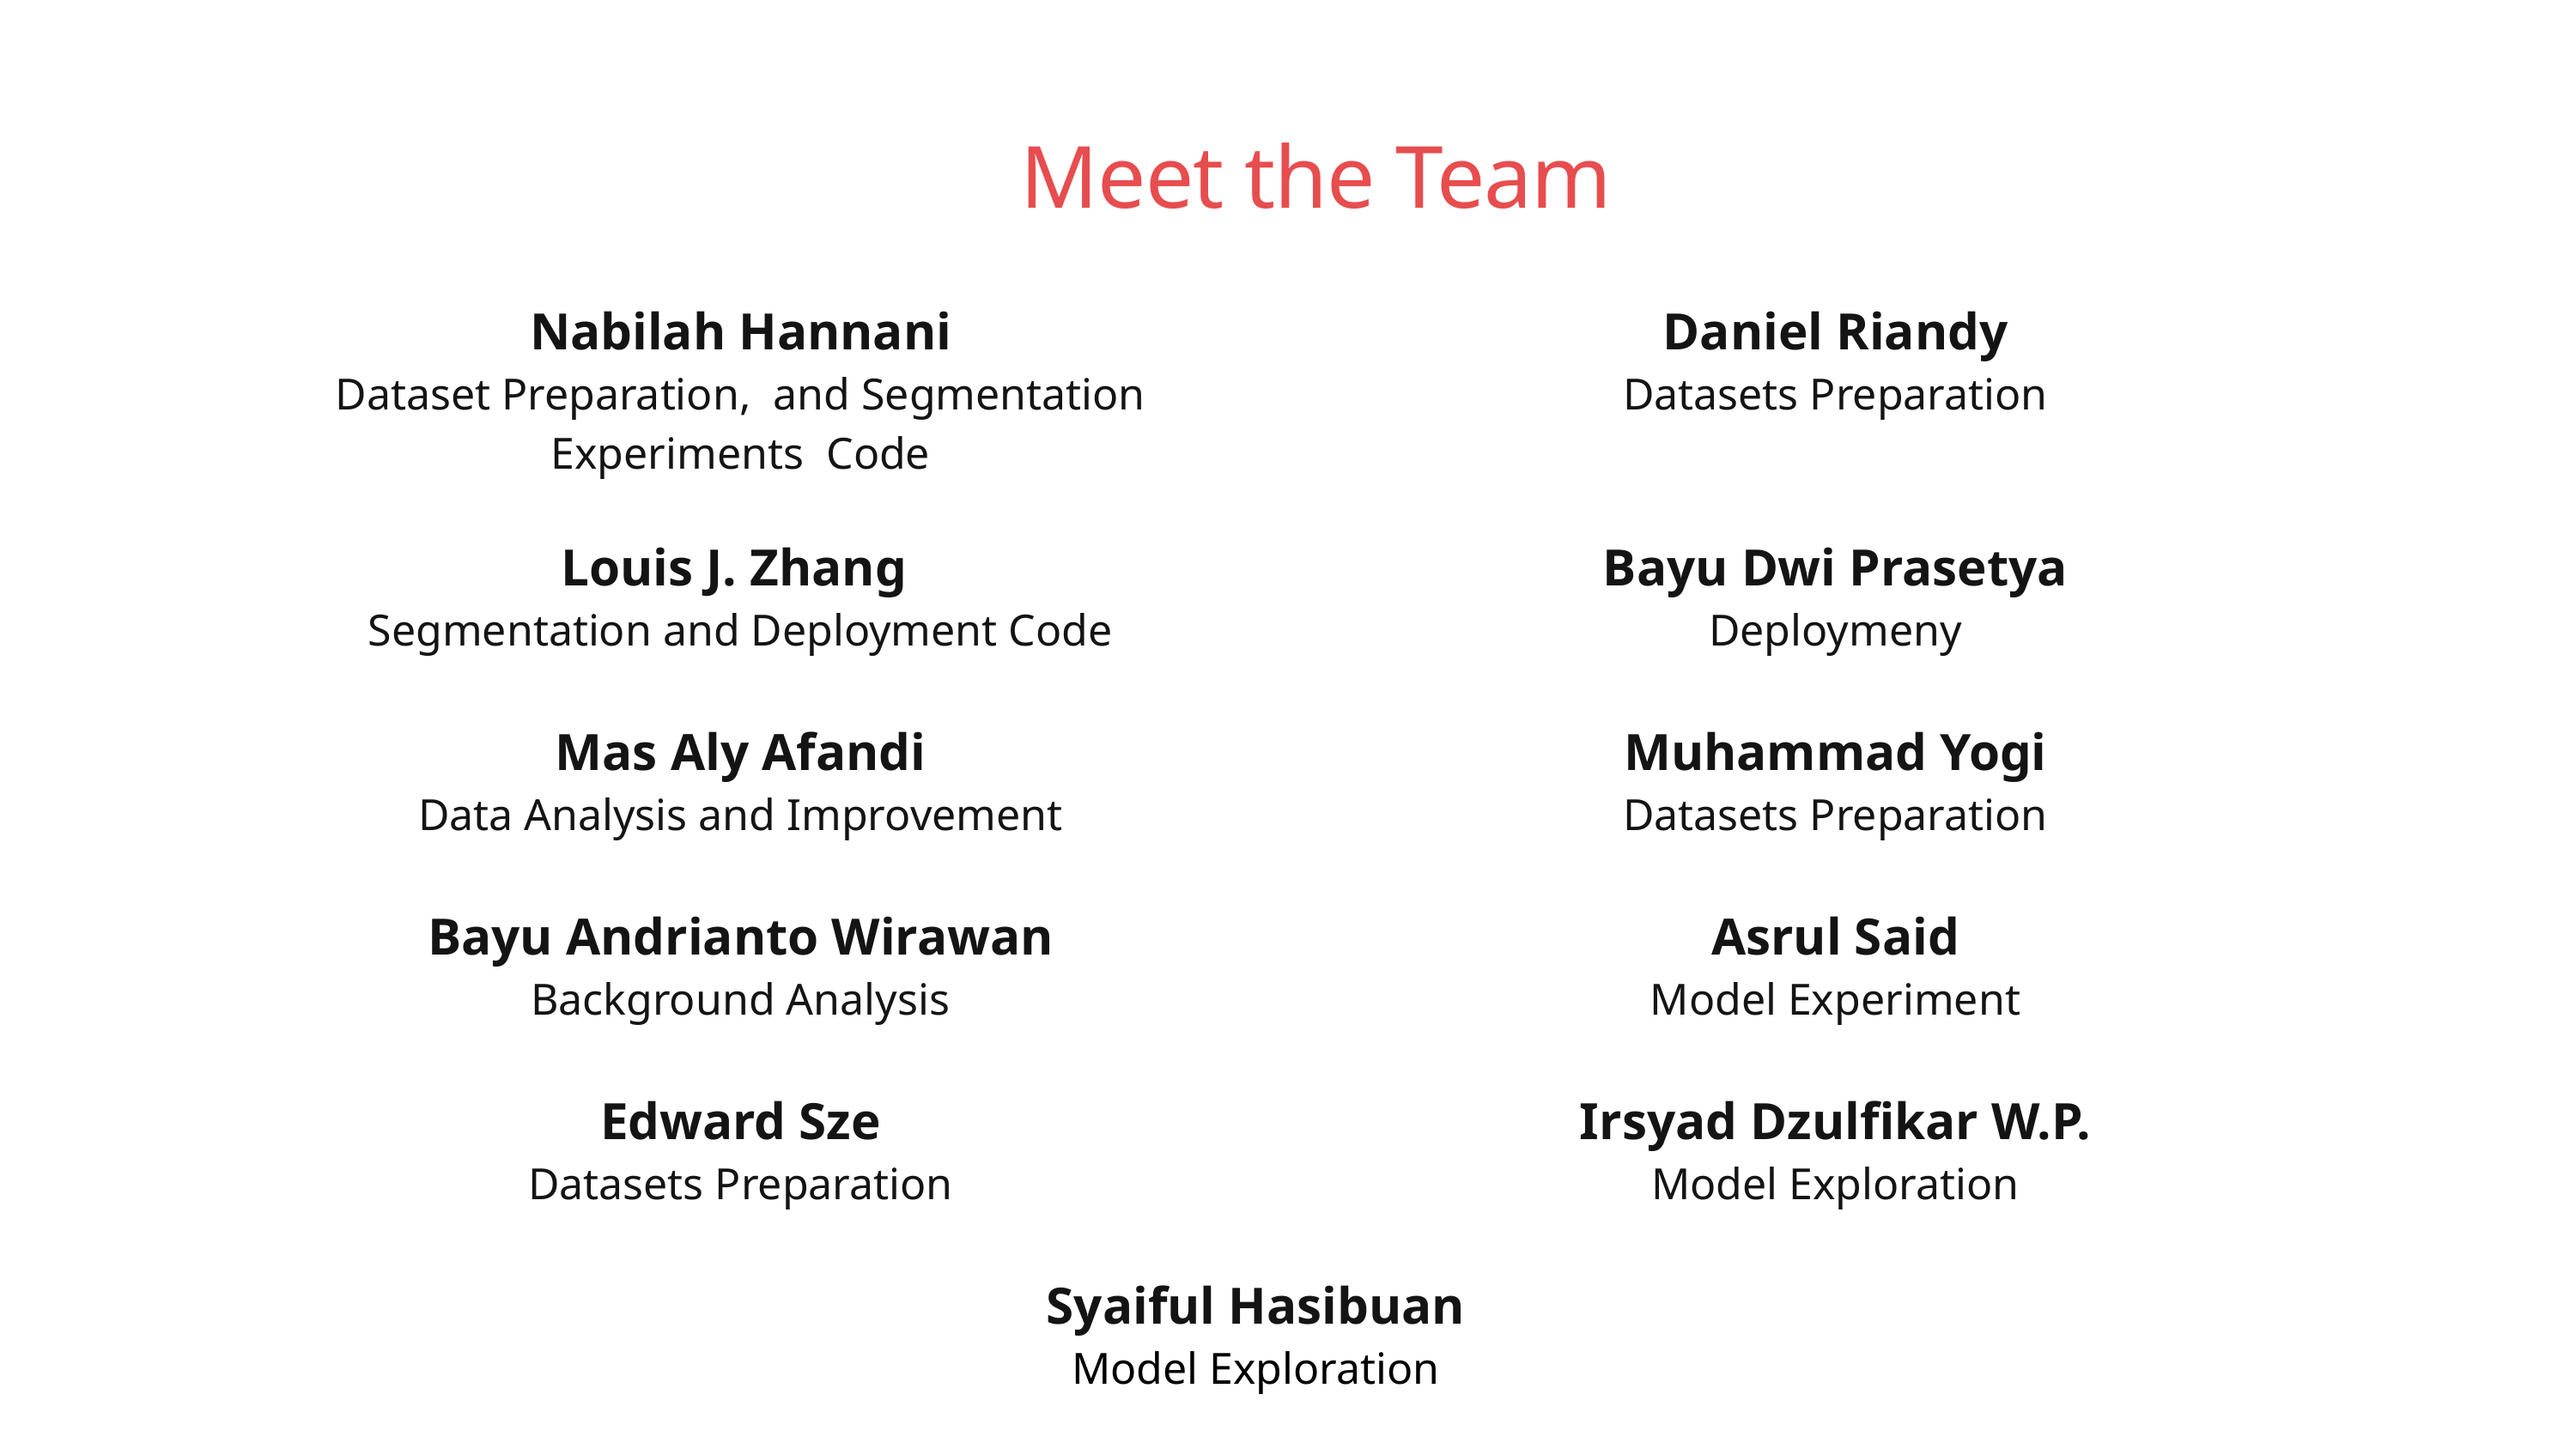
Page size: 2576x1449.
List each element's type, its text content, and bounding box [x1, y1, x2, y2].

table_cell Louis J. Zhang Segmentation and Deployment Code [161, 526, 1321, 711]
table_cell Irsyad Dzulfikar W.P. Model Exploration [1321, 1080, 2351, 1264]
table_cell Edward Sze Datasets Preparation [161, 1080, 1321, 1264]
table_cell Bayu Andrianto Wirawan Background Analysis [161, 895, 1321, 1080]
text_box Meet the Team [874, 130, 1759, 226]
table_header Daniel Riandy Datasets Preparation [1321, 290, 2351, 526]
table_cell Syaiful Hasibuan Model Exploration [161, 1264, 2351, 1449]
table_cell Muhammad Yogi Datasets Preparation [1321, 711, 2351, 895]
table_cell Mas Aly Afandi Data Analysis and Improvement [161, 711, 1321, 895]
table_header Nabilah Hannani Dataset Preparation, and Segmentation Experiments Code [161, 290, 1321, 526]
table_cell Bayu Dwi Prasetya Deploymeny [1321, 526, 2351, 711]
table_cell Asrul Said Model Experiment [1321, 895, 2351, 1080]
